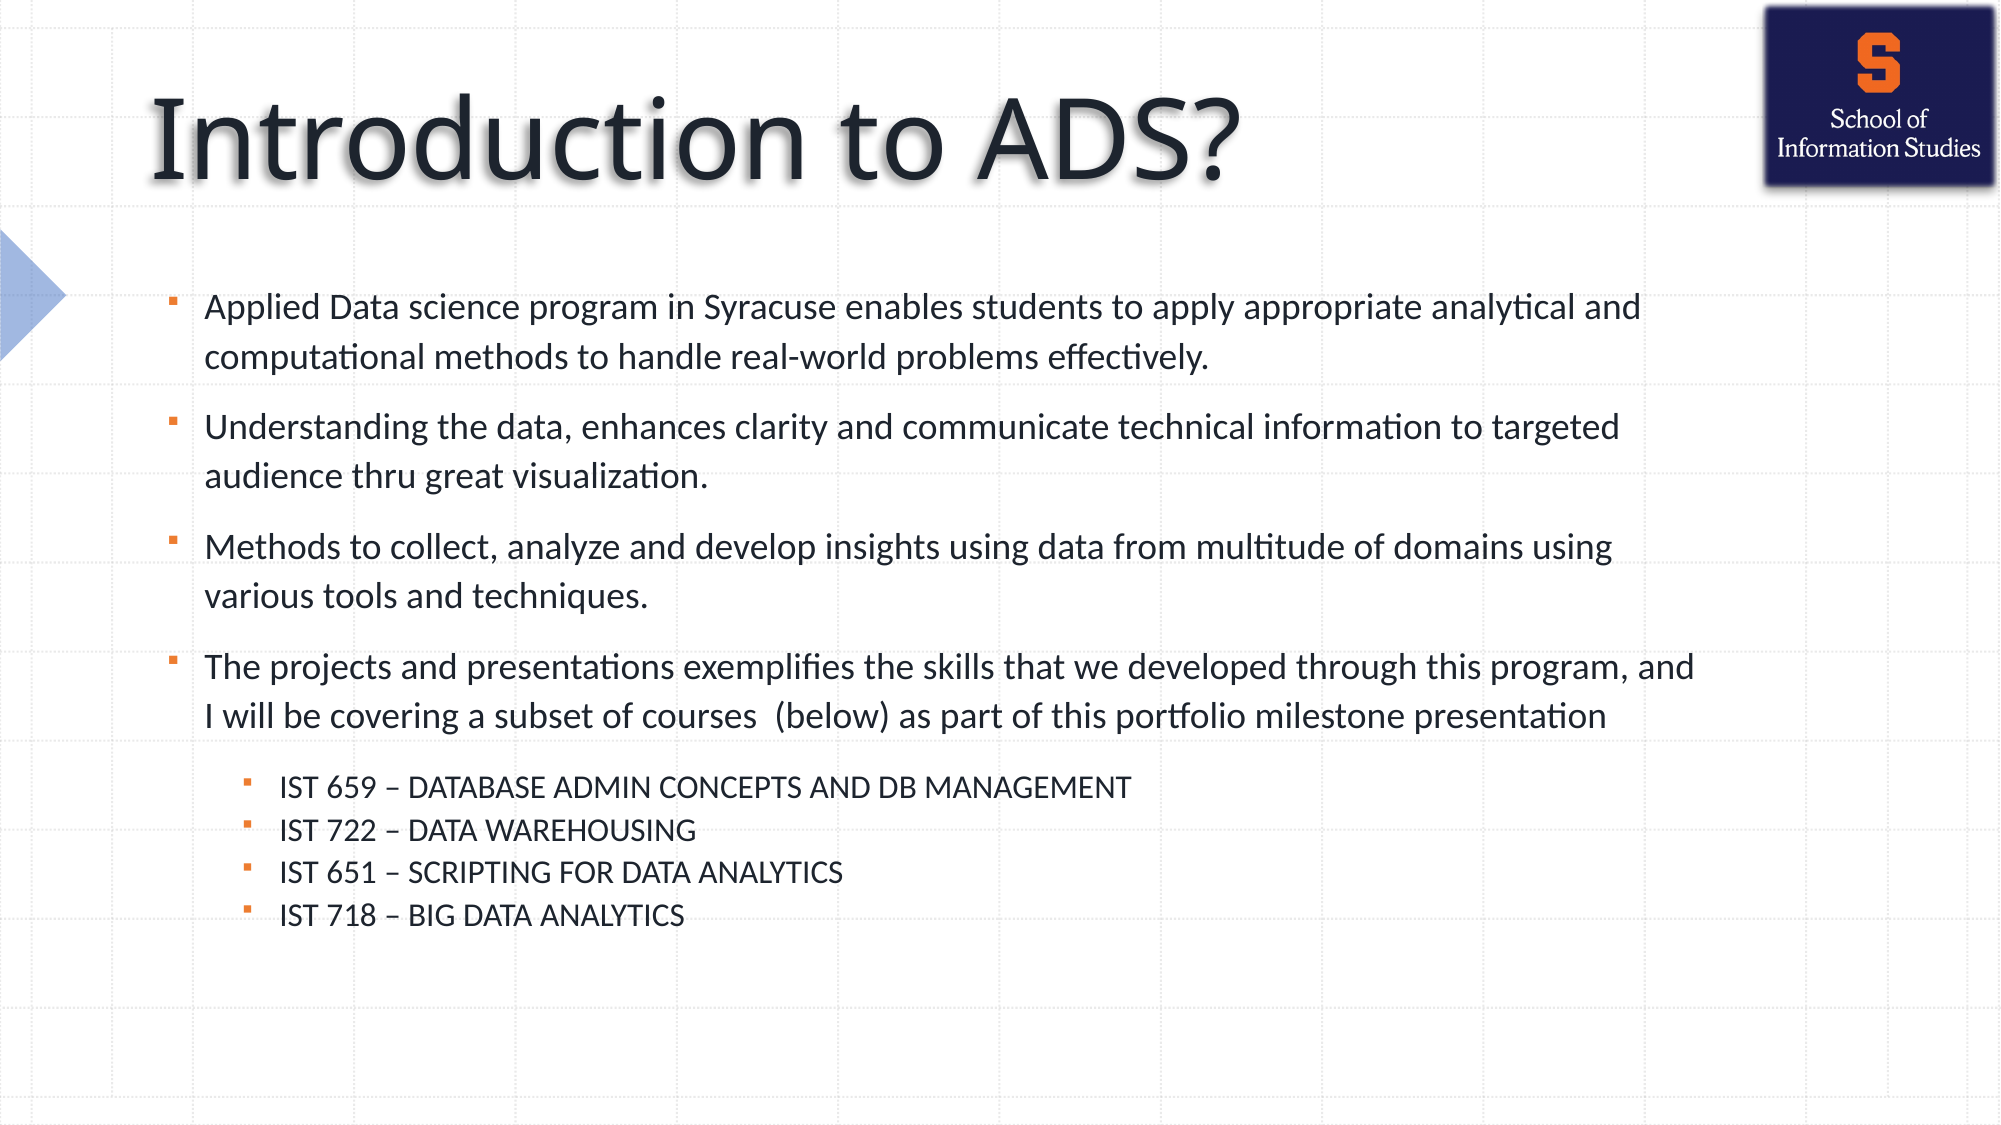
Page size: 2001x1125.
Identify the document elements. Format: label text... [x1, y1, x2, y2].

list Applied Data science program in Syracuse enables students to apply appropriate analytical and computational methods to handle real-world problems effectively. Understanding the data, enhances clarity and communicate technical information to targeted audience thru great visualization. Methods to collect, analyze and develop insights using data from multitude of domains using various tools and techniques. The projects and presentations exemplifies the skills that we developed through this program, and I will be covering a subset of courses (below) as part of this portfolio milestone presentation IST 659 – DATABASE ADMIN CONCEPTS AND DB MANAGEMENT IST 722 – DATA WAREHOUSING IST 651 – SCRIPTING FOR DATA ANALYTICS IST 718 – BIG DATA ANALYTICS [151, 270, 1724, 999]
picture [1759, 0, 2000, 192]
title Introduction to ADS? [135, 31, 1551, 210]
